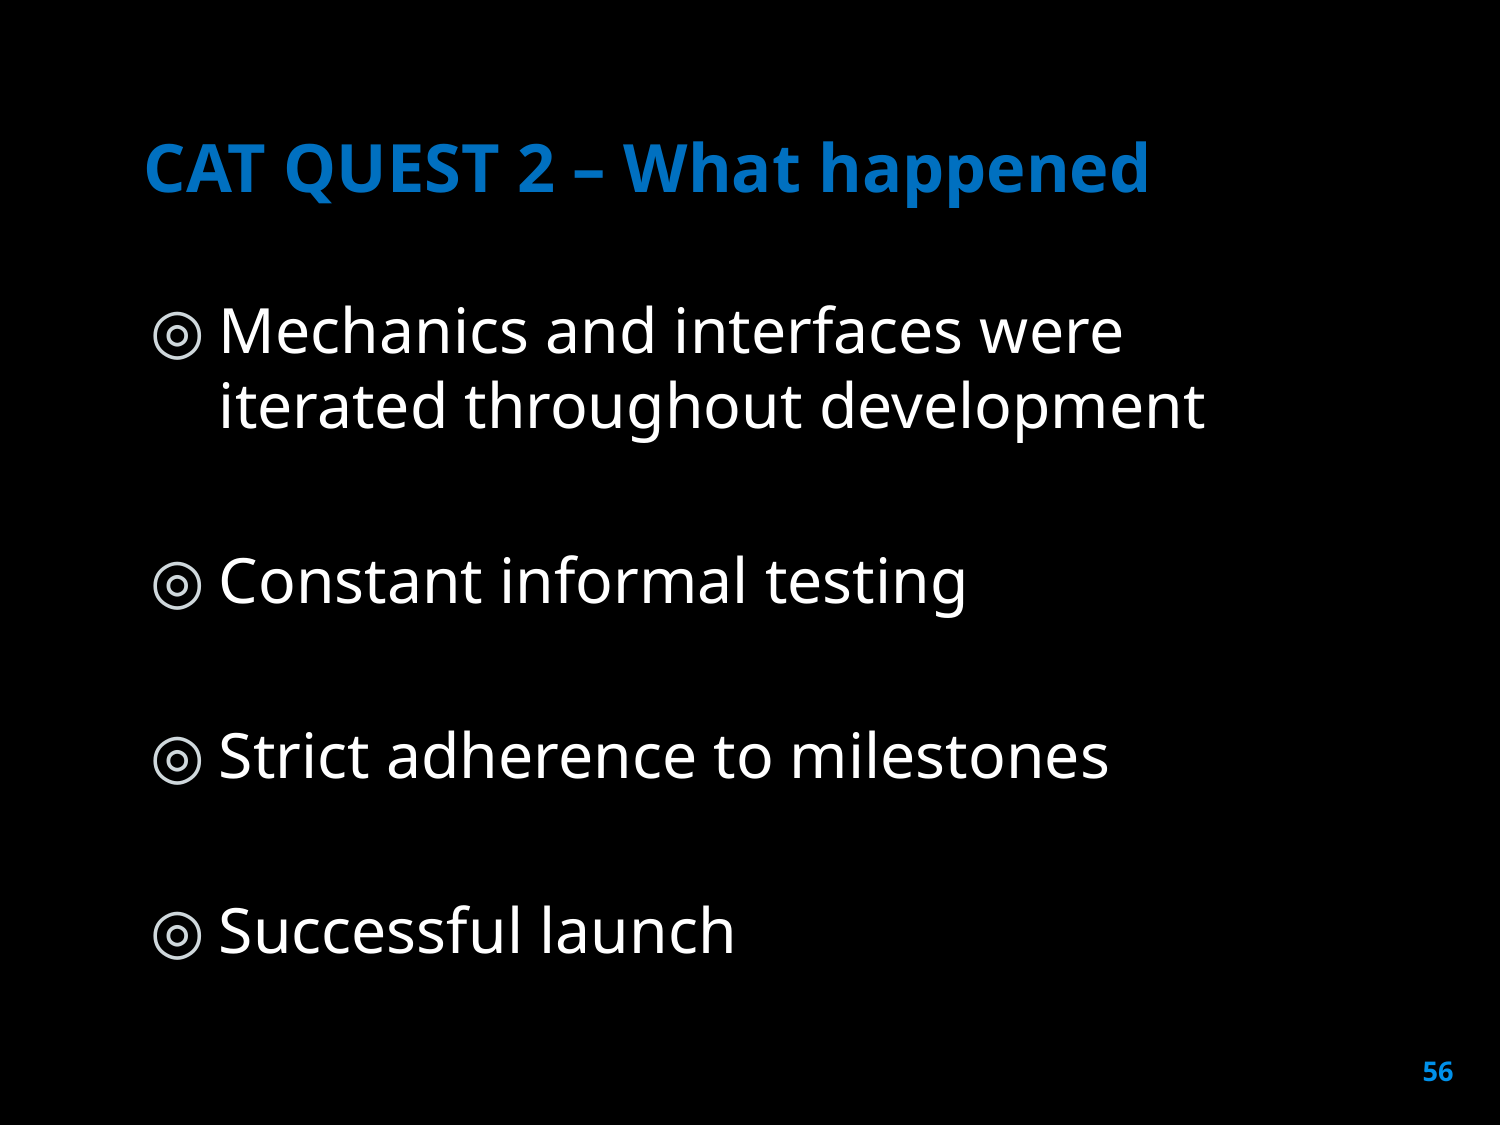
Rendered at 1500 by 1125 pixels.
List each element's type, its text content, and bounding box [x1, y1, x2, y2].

list Mechanics and interfaces were iterated throughout development Constant informal testing Strict adherence to milestones Successful launch [128, 275, 1372, 1058]
slide_number 56 [1378, 1038, 1469, 1125]
title CAT QUEST 2 – What happened [128, 67, 1372, 222]
